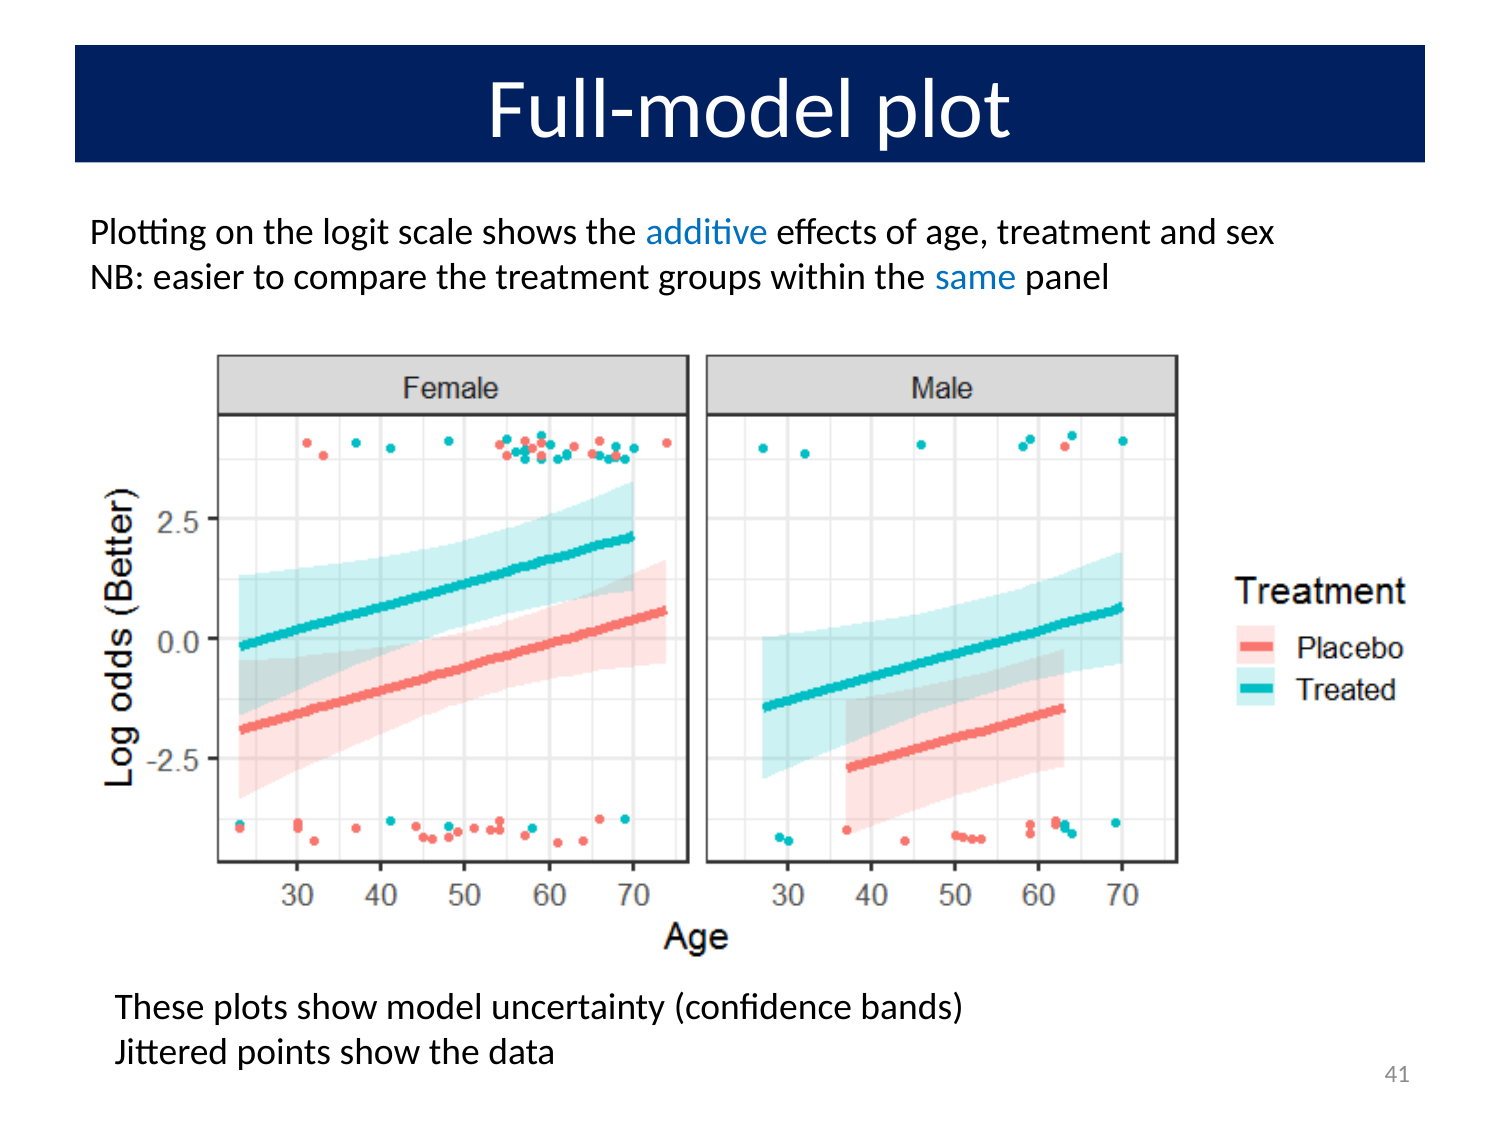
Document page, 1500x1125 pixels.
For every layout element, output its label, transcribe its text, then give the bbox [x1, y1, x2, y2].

title Full-model plot [75, 45, 1425, 163]
text_box These plots show model uncertainty (confidence bands) Jittered points show the data [99, 985, 1388, 1080]
picture [83, 337, 1447, 976]
text_box Plotting on the logit scale shows the additive effects of age, treatment and sex NB: easier to compare the treatment groups within the same panel [74, 199, 1425, 305]
slide_number 41 [1074, 1042, 1425, 1103]
